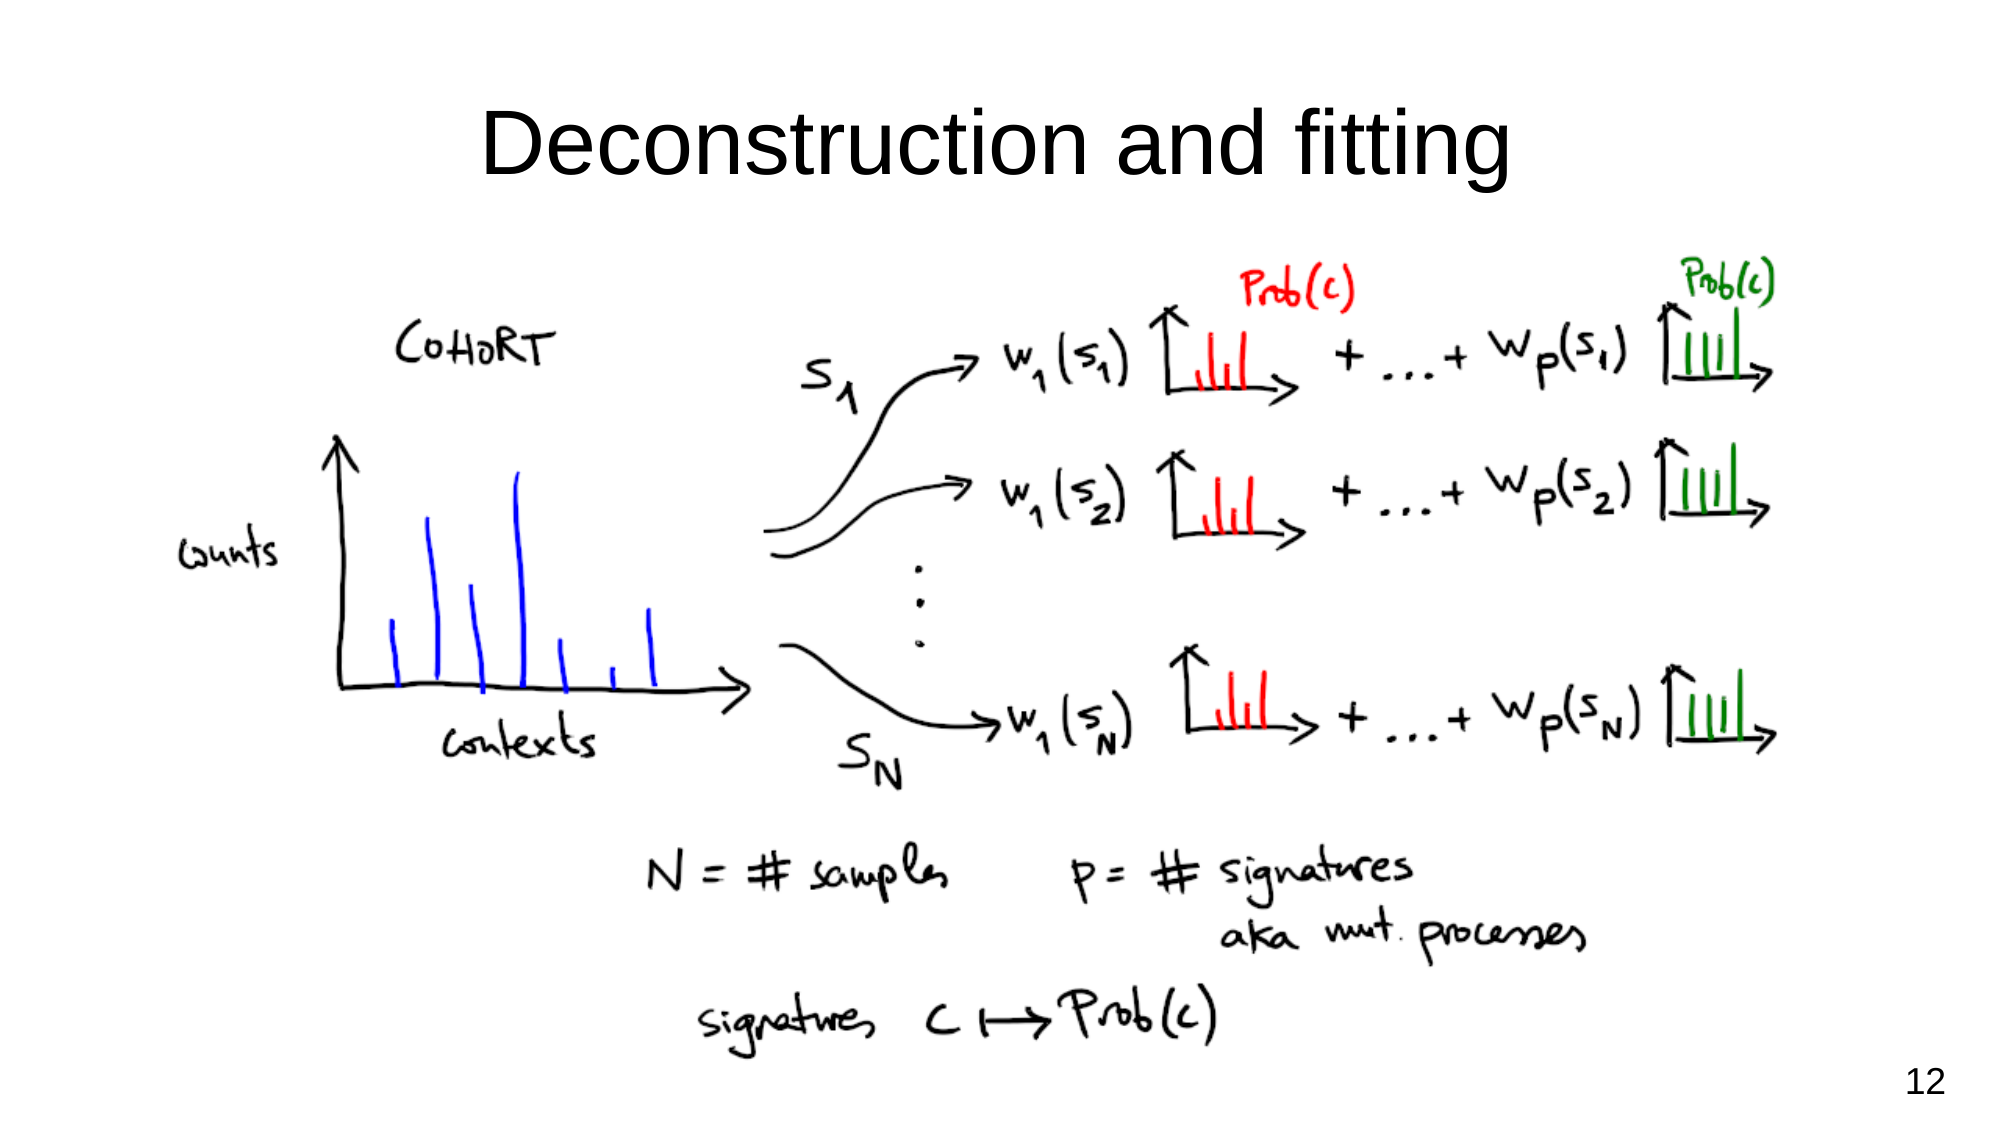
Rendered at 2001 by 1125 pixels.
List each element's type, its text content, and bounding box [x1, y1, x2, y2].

picture [145, 250, 1783, 1062]
text_box Deconstruction and fitting [135, 29, 1860, 247]
text_box 12 [1890, 1049, 1962, 1107]
